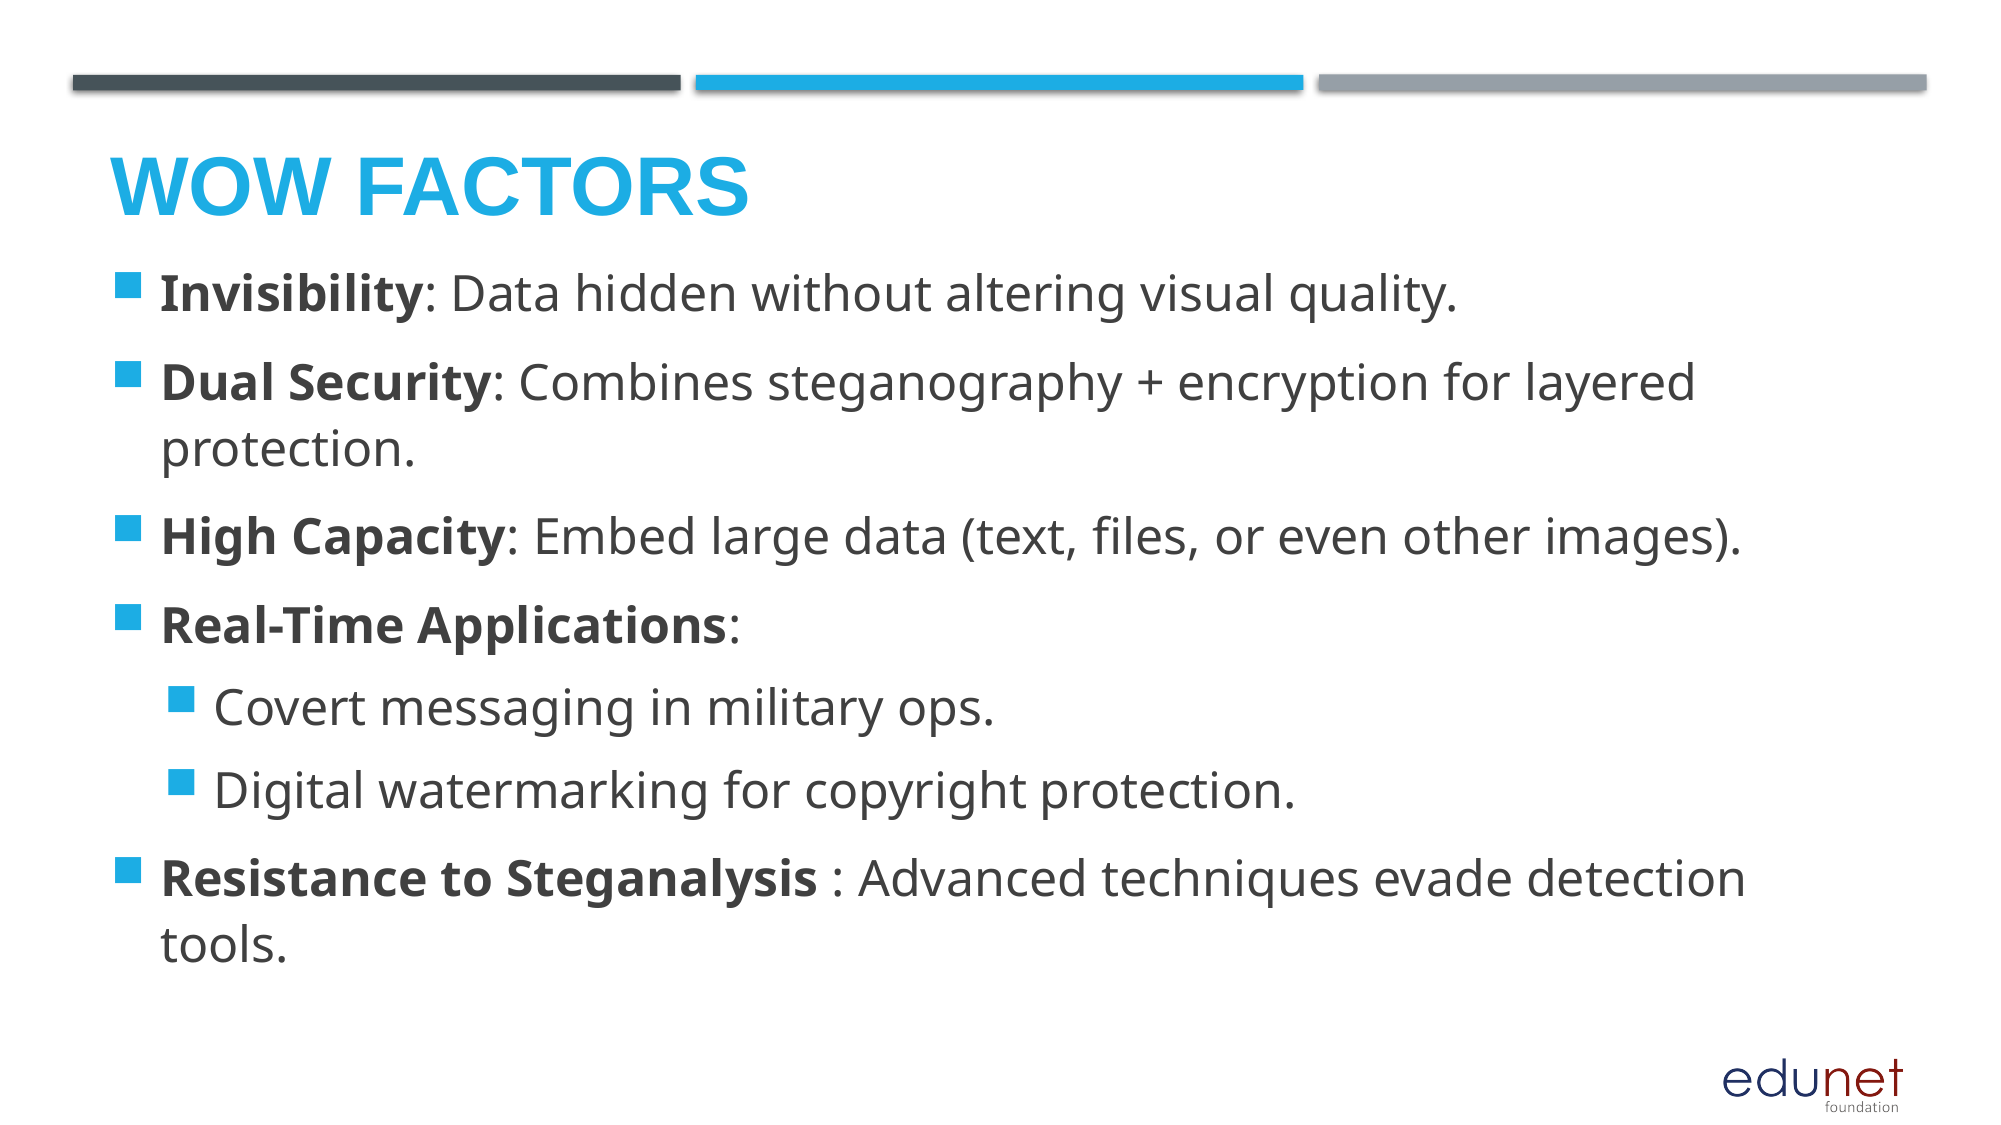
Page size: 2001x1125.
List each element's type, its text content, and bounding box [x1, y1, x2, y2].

picture [1719, 1056, 1905, 1116]
list Invisibility: Data hidden without altering visual quality. Dual Security: Combines steganography + encryption for layered protection. High Capacity: Embed large data (text, files, or even other images). Real-Time Applications: Covert messaging in military ops. Digital watermarking for copyright protection. Resistance to Steganalysis : Advanced techniques evade detection tools. [95, 77, 1905, 1048]
